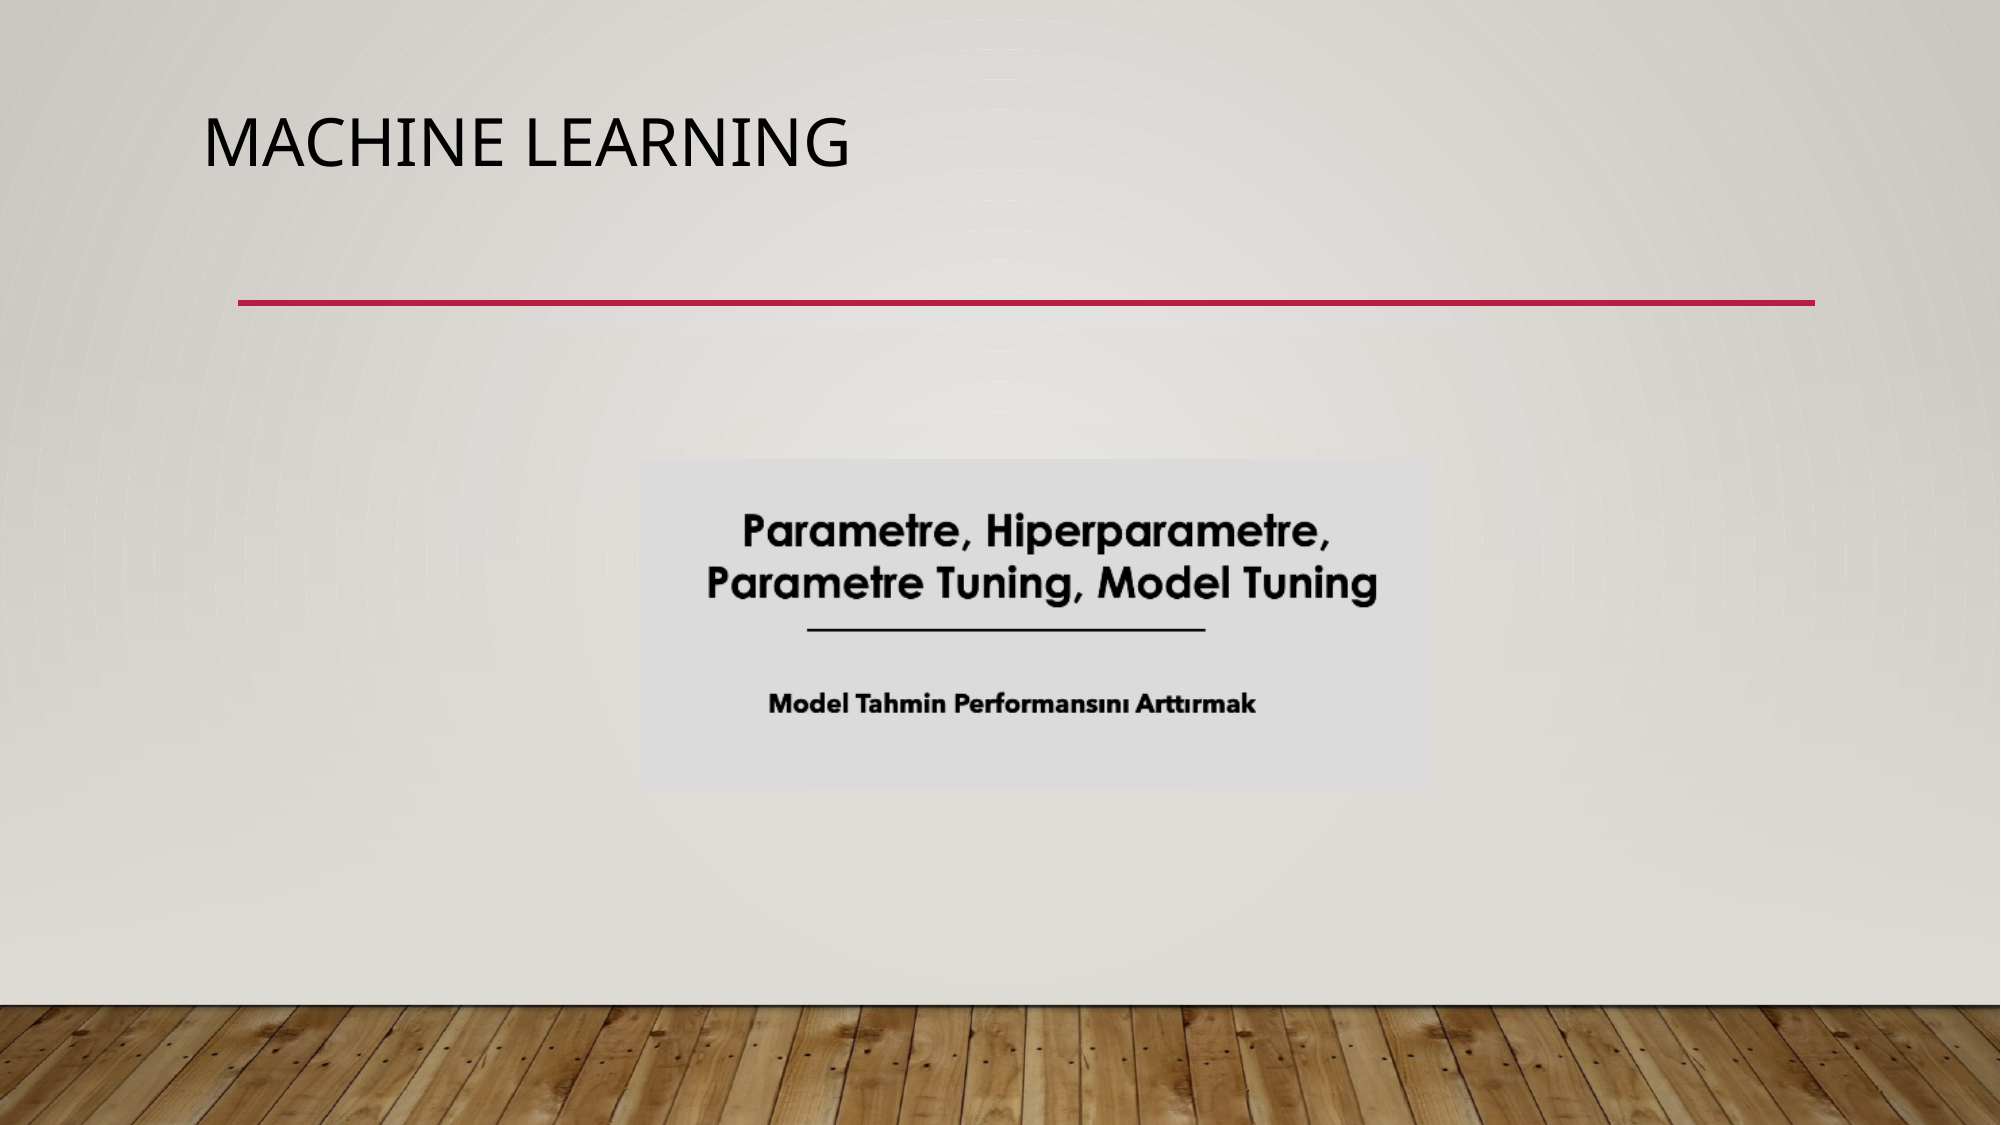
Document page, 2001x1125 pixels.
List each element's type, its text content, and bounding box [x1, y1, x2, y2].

title Machine learning [187, 101, 1813, 336]
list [638, 458, 1429, 791]
picture [0, 1005, 2000, 1125]
